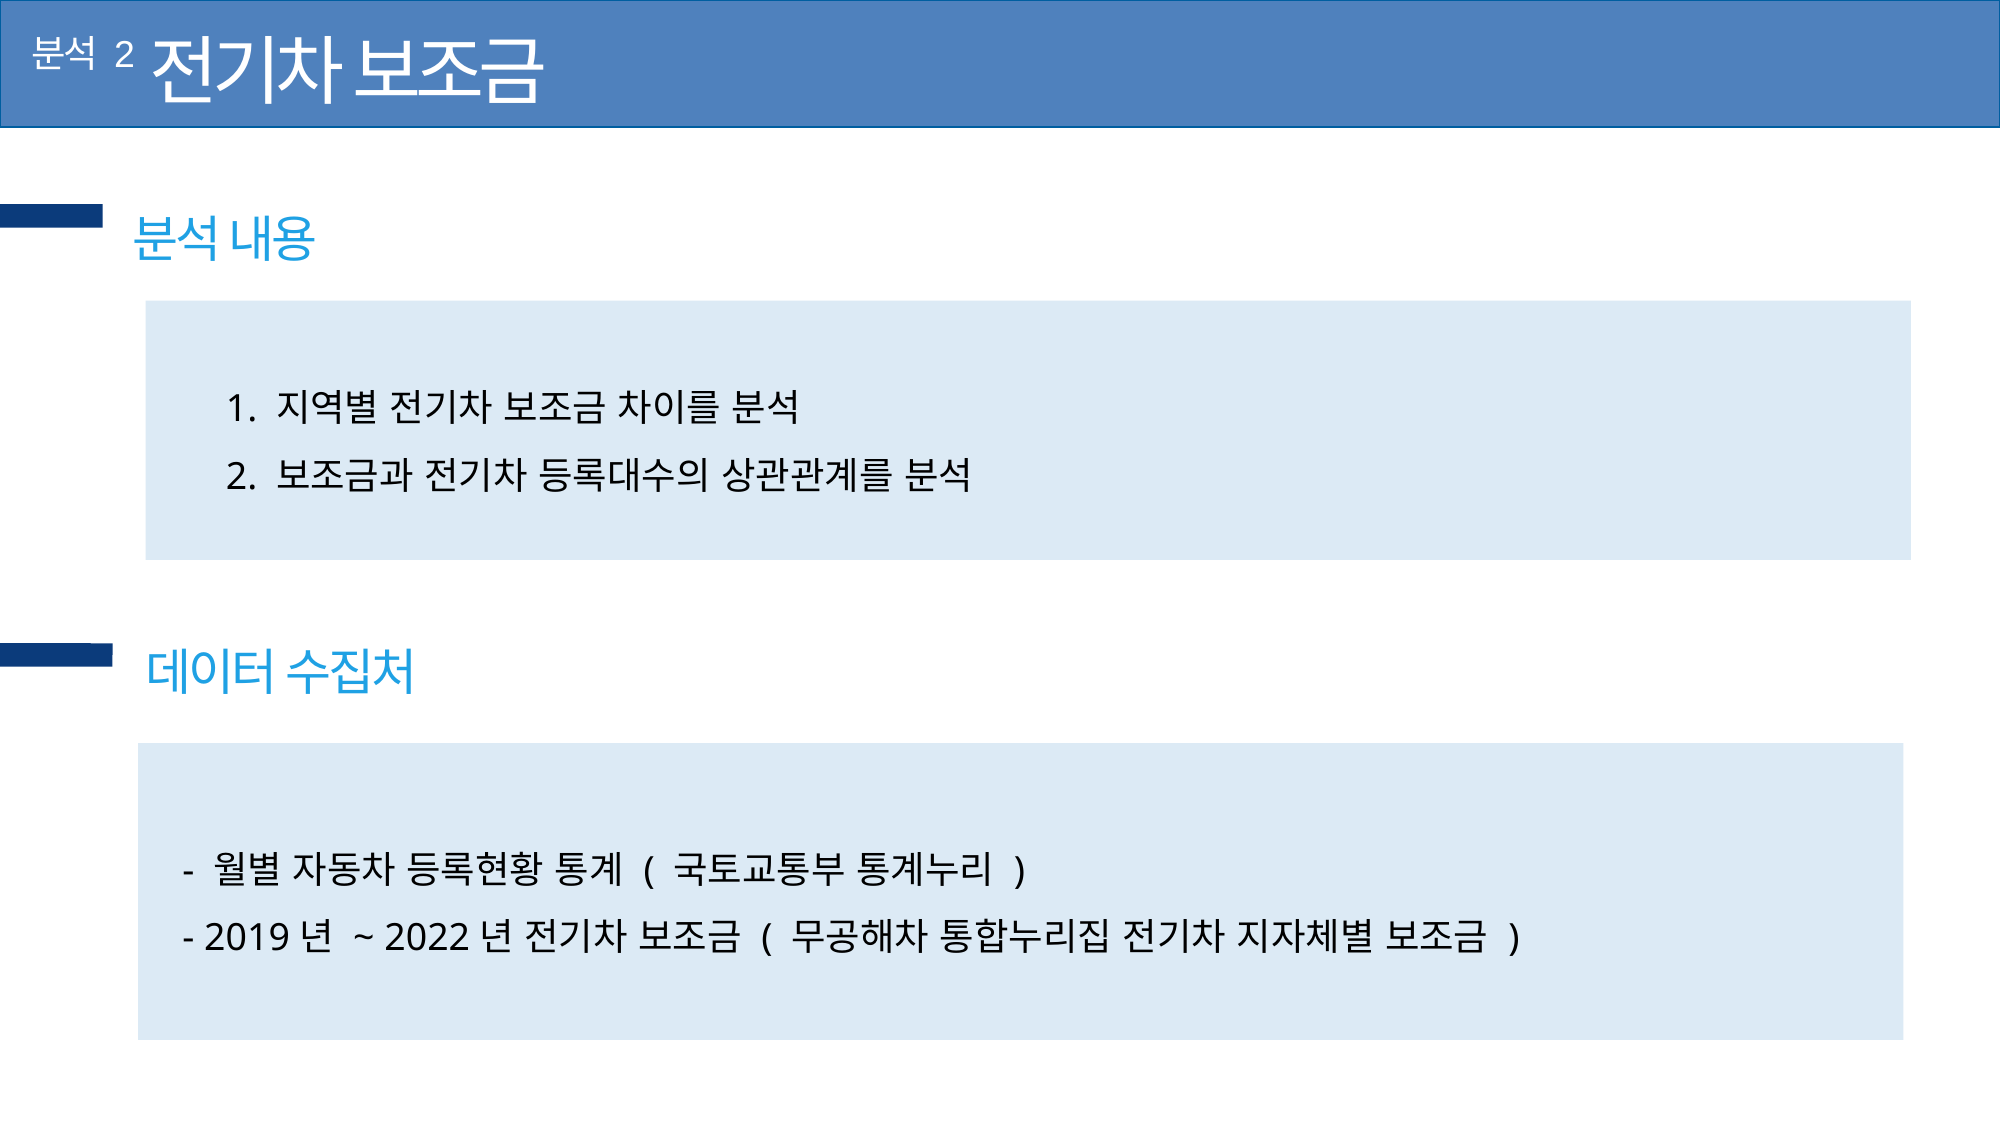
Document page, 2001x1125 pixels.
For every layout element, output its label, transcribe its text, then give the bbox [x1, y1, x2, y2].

text_box [0, 0, 2000, 128]
text_box 분석 내용 [131, 175, 895, 268]
text_box 데이터 수집처 [145, 609, 908, 701]
text_box - 월별 자동차 등록현황 통계 ( 국토교통부 통계누리 ) - 2019년 ~ 2022년 전기차 보조금 ( 무공해차 통합누리집 전기차 지자체별 보조금 ) [167, 815, 1911, 966]
text_box 전기차 보조금 [135, 16, 562, 122]
text_box 분석 2 [17, 22, 135, 83]
text_box 1. 지역별 전기차 보조금 차이를 분석 2. 보조금과 전기차 등록대수의 상관관계를 분석 [211, 354, 1831, 505]
text_box [137, 742, 1904, 1041]
text_box [145, 299, 1912, 561]
